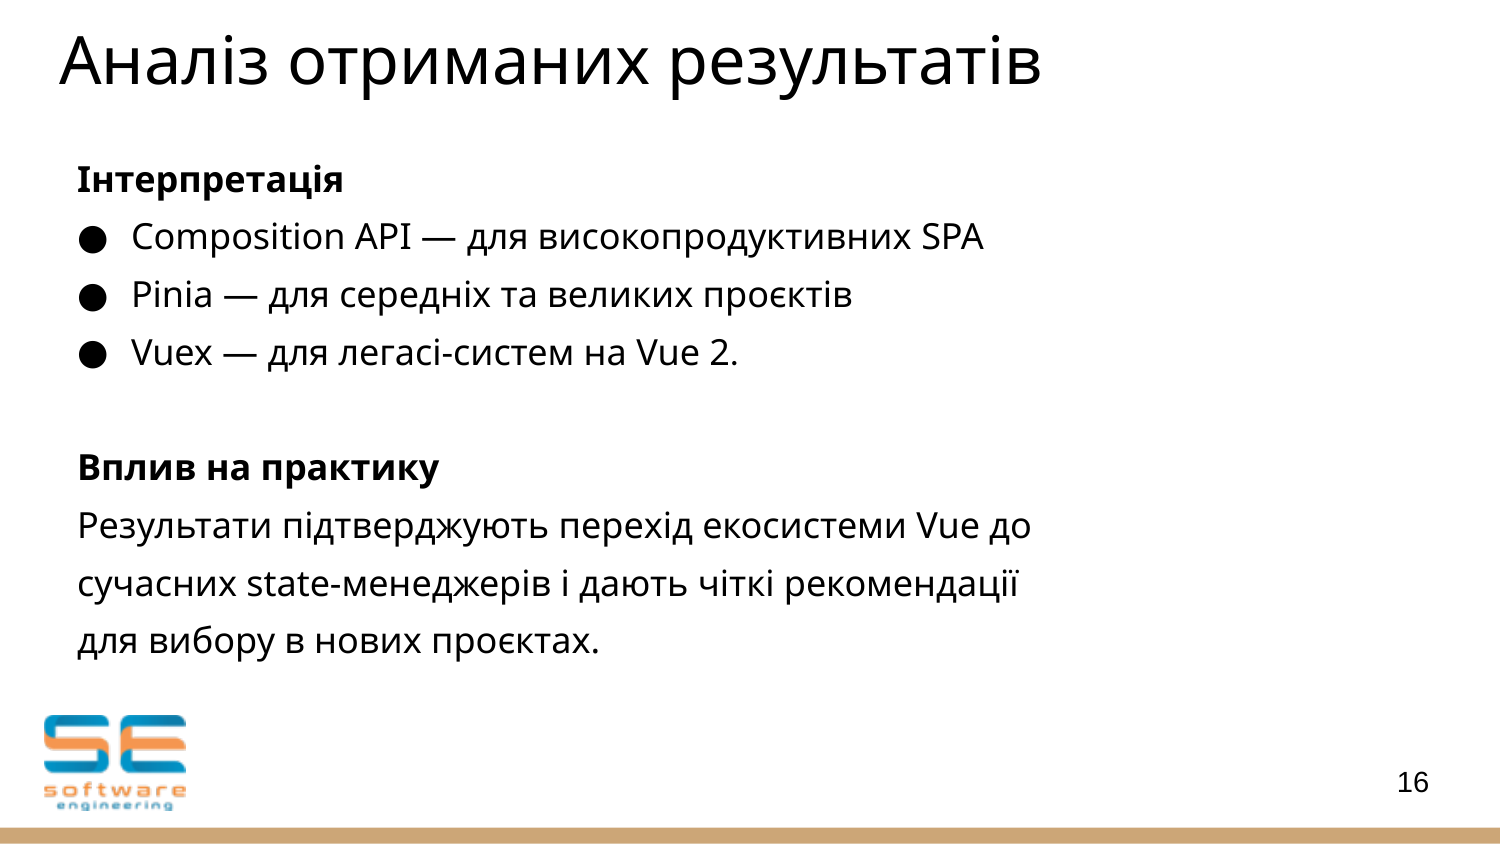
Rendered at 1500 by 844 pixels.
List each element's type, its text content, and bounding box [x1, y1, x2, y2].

title Аналіз отриманих результатів [44, 0, 1442, 113]
picture [43, 714, 186, 811]
text_box 16 [1382, 755, 1500, 806]
list Інтерпретація Composition API — для високопродуктивних SPA Pinia — для середніх та великих проєктів Vuex — для легасі-систем на Vue 2. Вплив на практику Результати підтверджують перехід екосистеми Vue до сучасних state-менеджерів і дають чіткі рекомендації для вибору в нових проєктах. [44, 126, 1079, 677]
